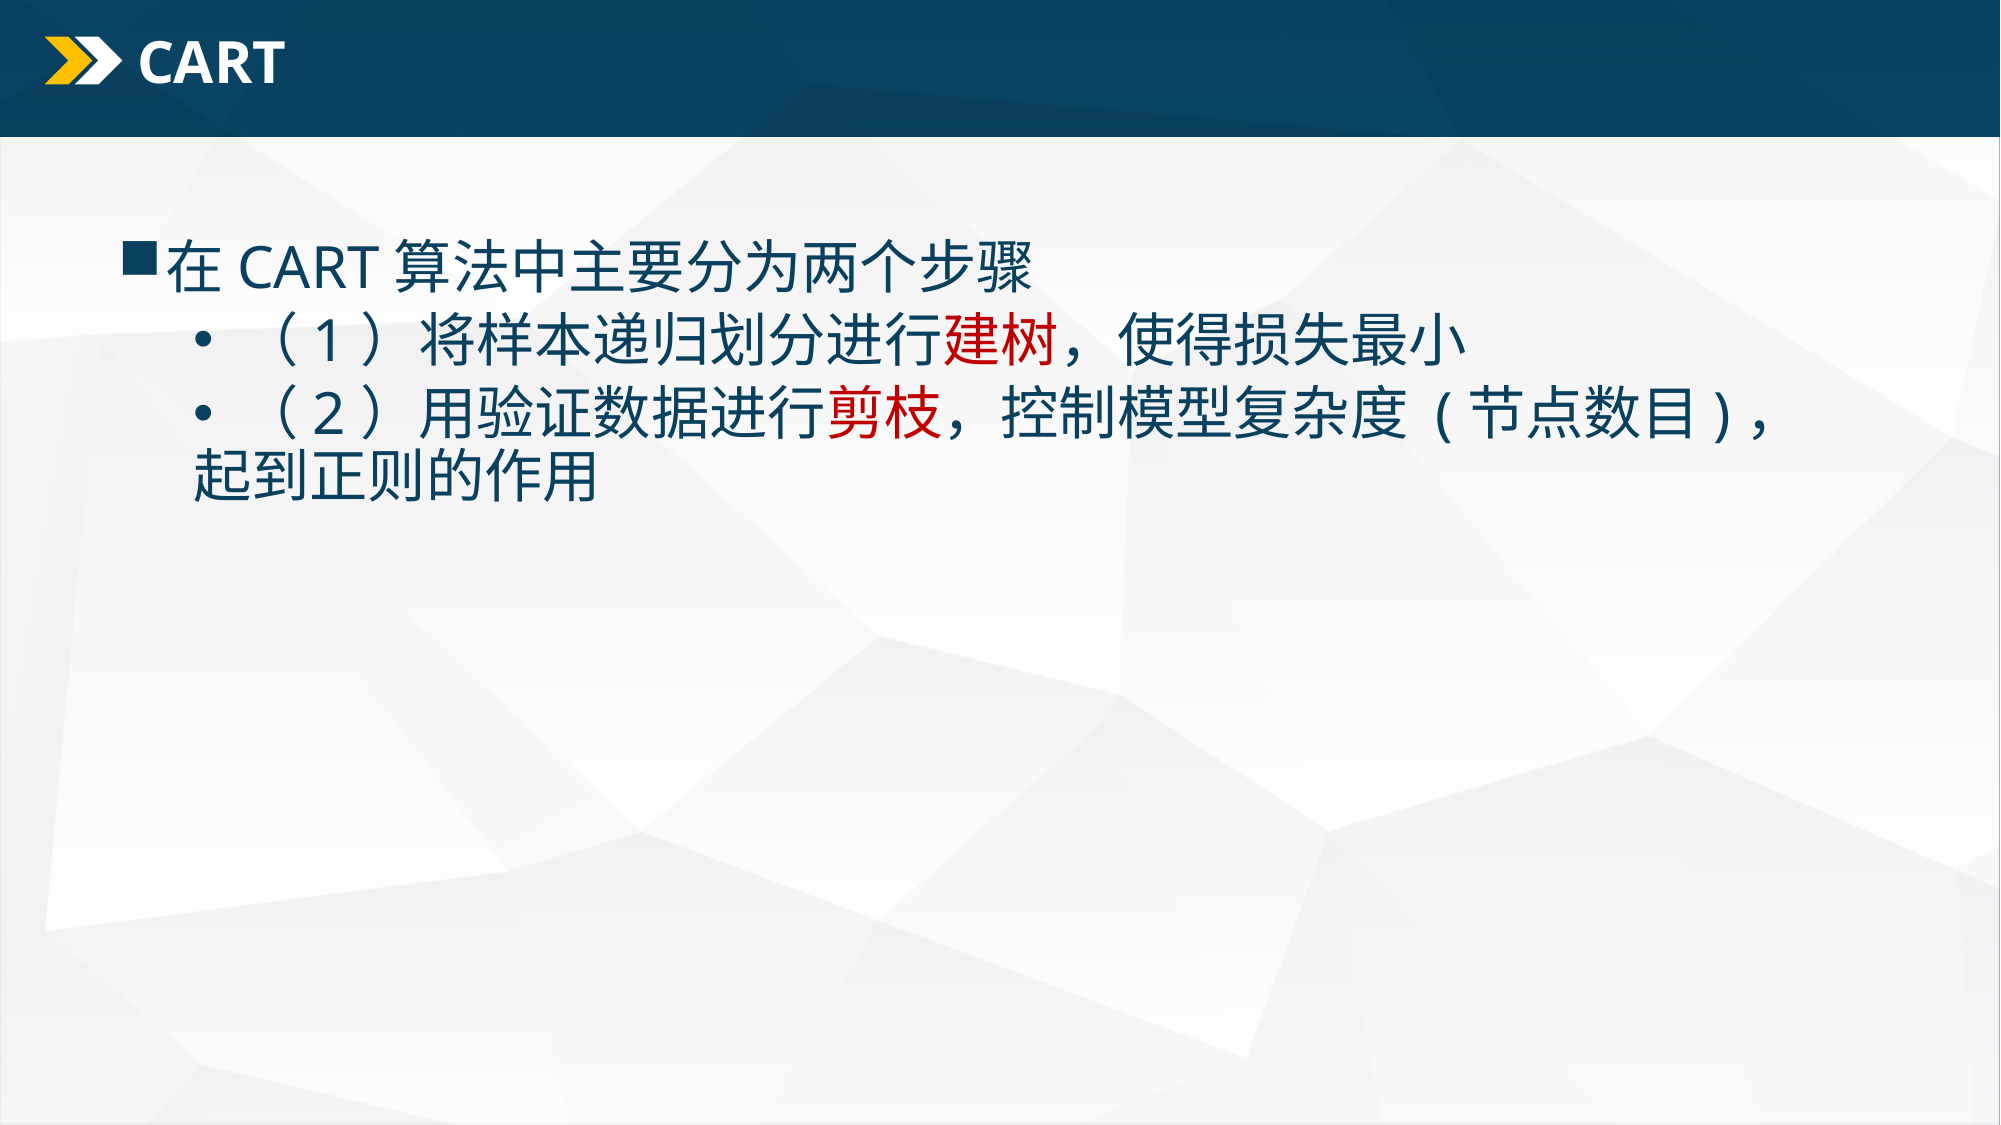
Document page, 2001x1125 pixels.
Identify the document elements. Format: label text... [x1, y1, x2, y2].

title CART [122, 25, 1723, 137]
list 在CART算法中主要分为两个步骤 （1）将样本递归划分进行建树，使得损失最小 （2）用验证数据进行剪枝，控制模型复杂度 (节点数目)，起到正则的作用 [103, 188, 1868, 1048]
picture [0, 0, 2000, 1125]
